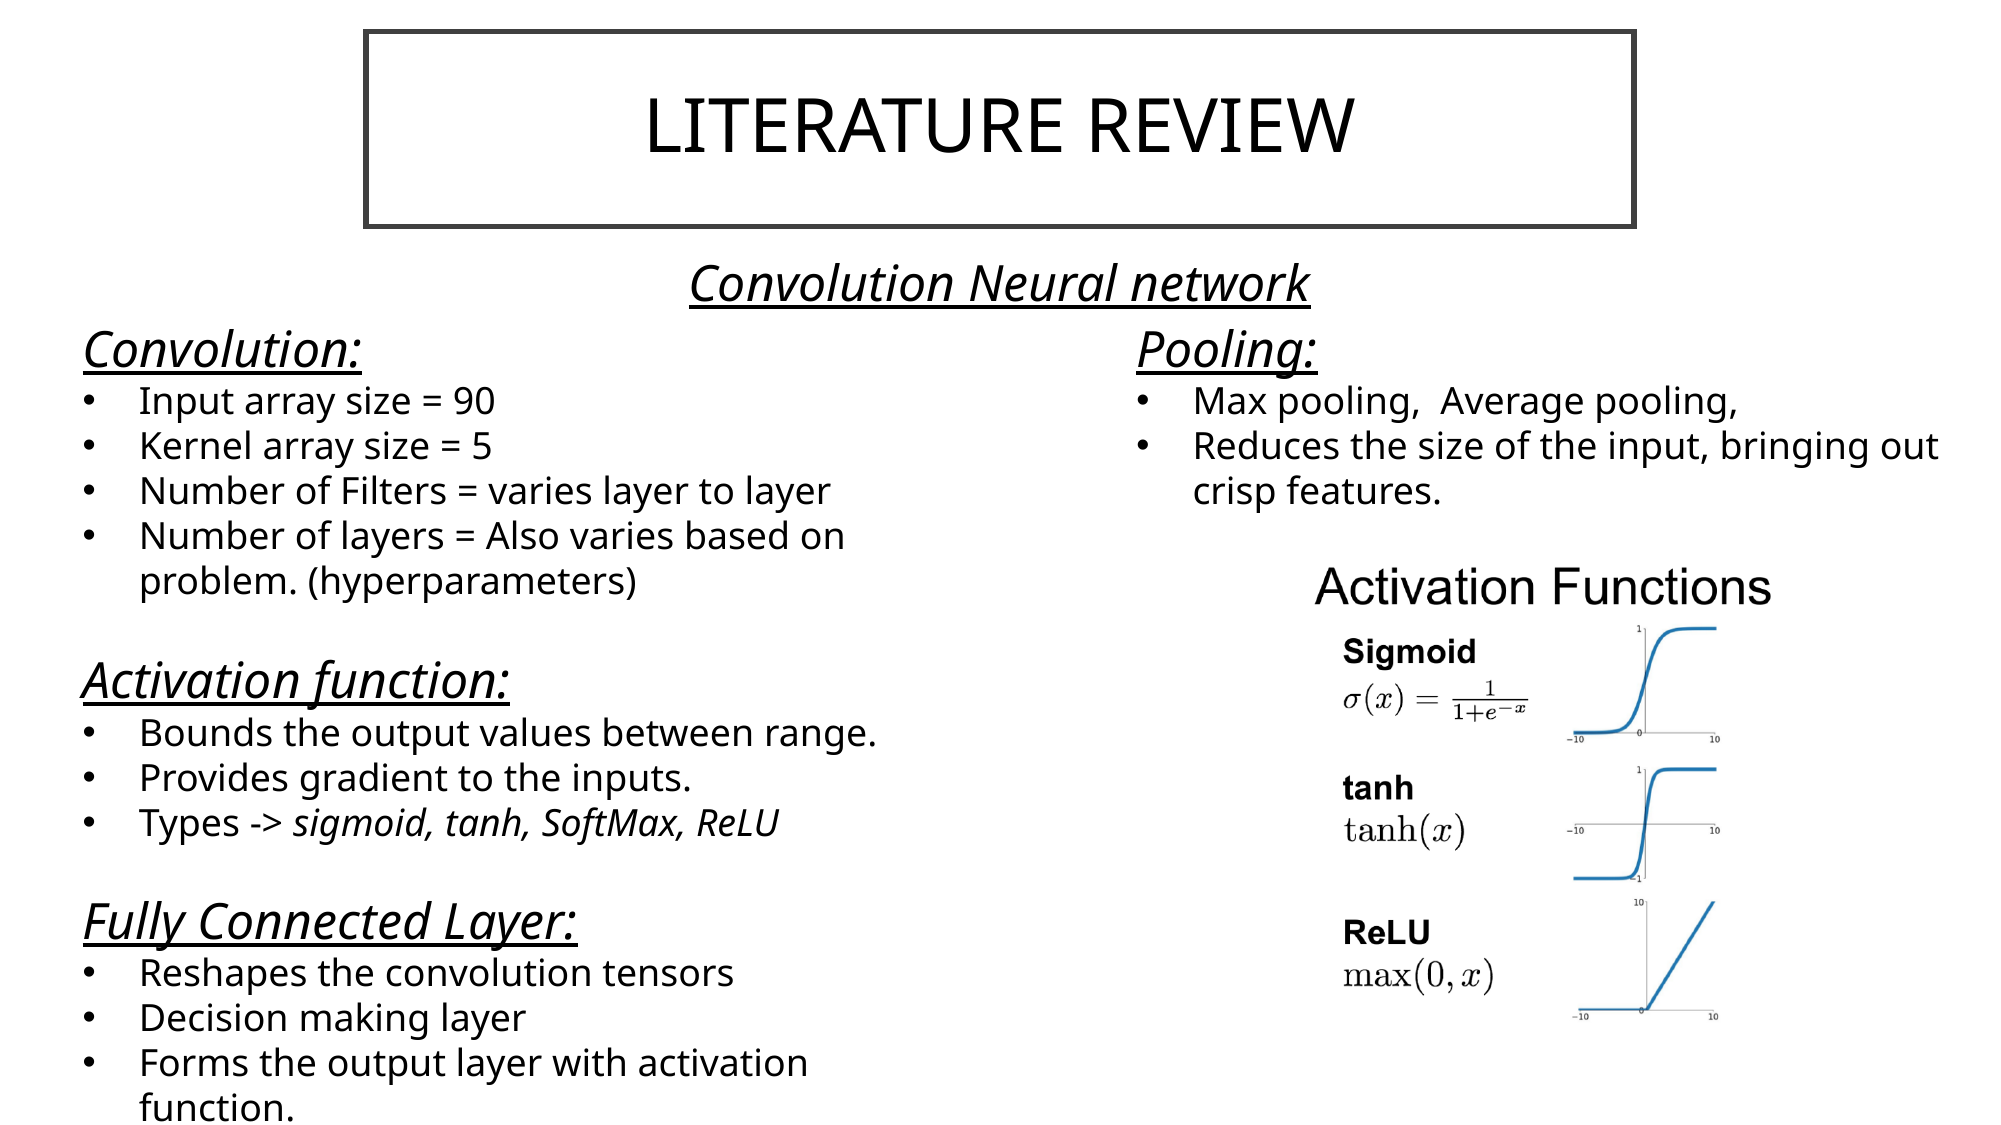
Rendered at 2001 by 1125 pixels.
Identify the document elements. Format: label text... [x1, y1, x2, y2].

text_box Pooling: Max pooling, Average pooling, Reduces the size of the input, bringing out crisp features. [1121, 309, 1962, 565]
text_box Convolution Neural network [434, 243, 1566, 319]
text_box Activation function: Bounds the output values between range. Provides gradient to the inputs. Types -> sigmoid, tanh, SoftMax, ReLU [67, 641, 908, 852]
text_box Convolution: Input array size = 90 Kernel array size = 5 Number of Filters = varies layer to layer Number of layers = Also varies based on problem. (hyperparameters) [67, 309, 908, 610]
title LITERATURE REVIEW [366, 31, 1634, 227]
picture [1299, 539, 1784, 1049]
text_box Fully Connected Layer: Reshapes the convolution tensors Decision making layer Forms the output layer with activation function. [67, 881, 908, 1125]
